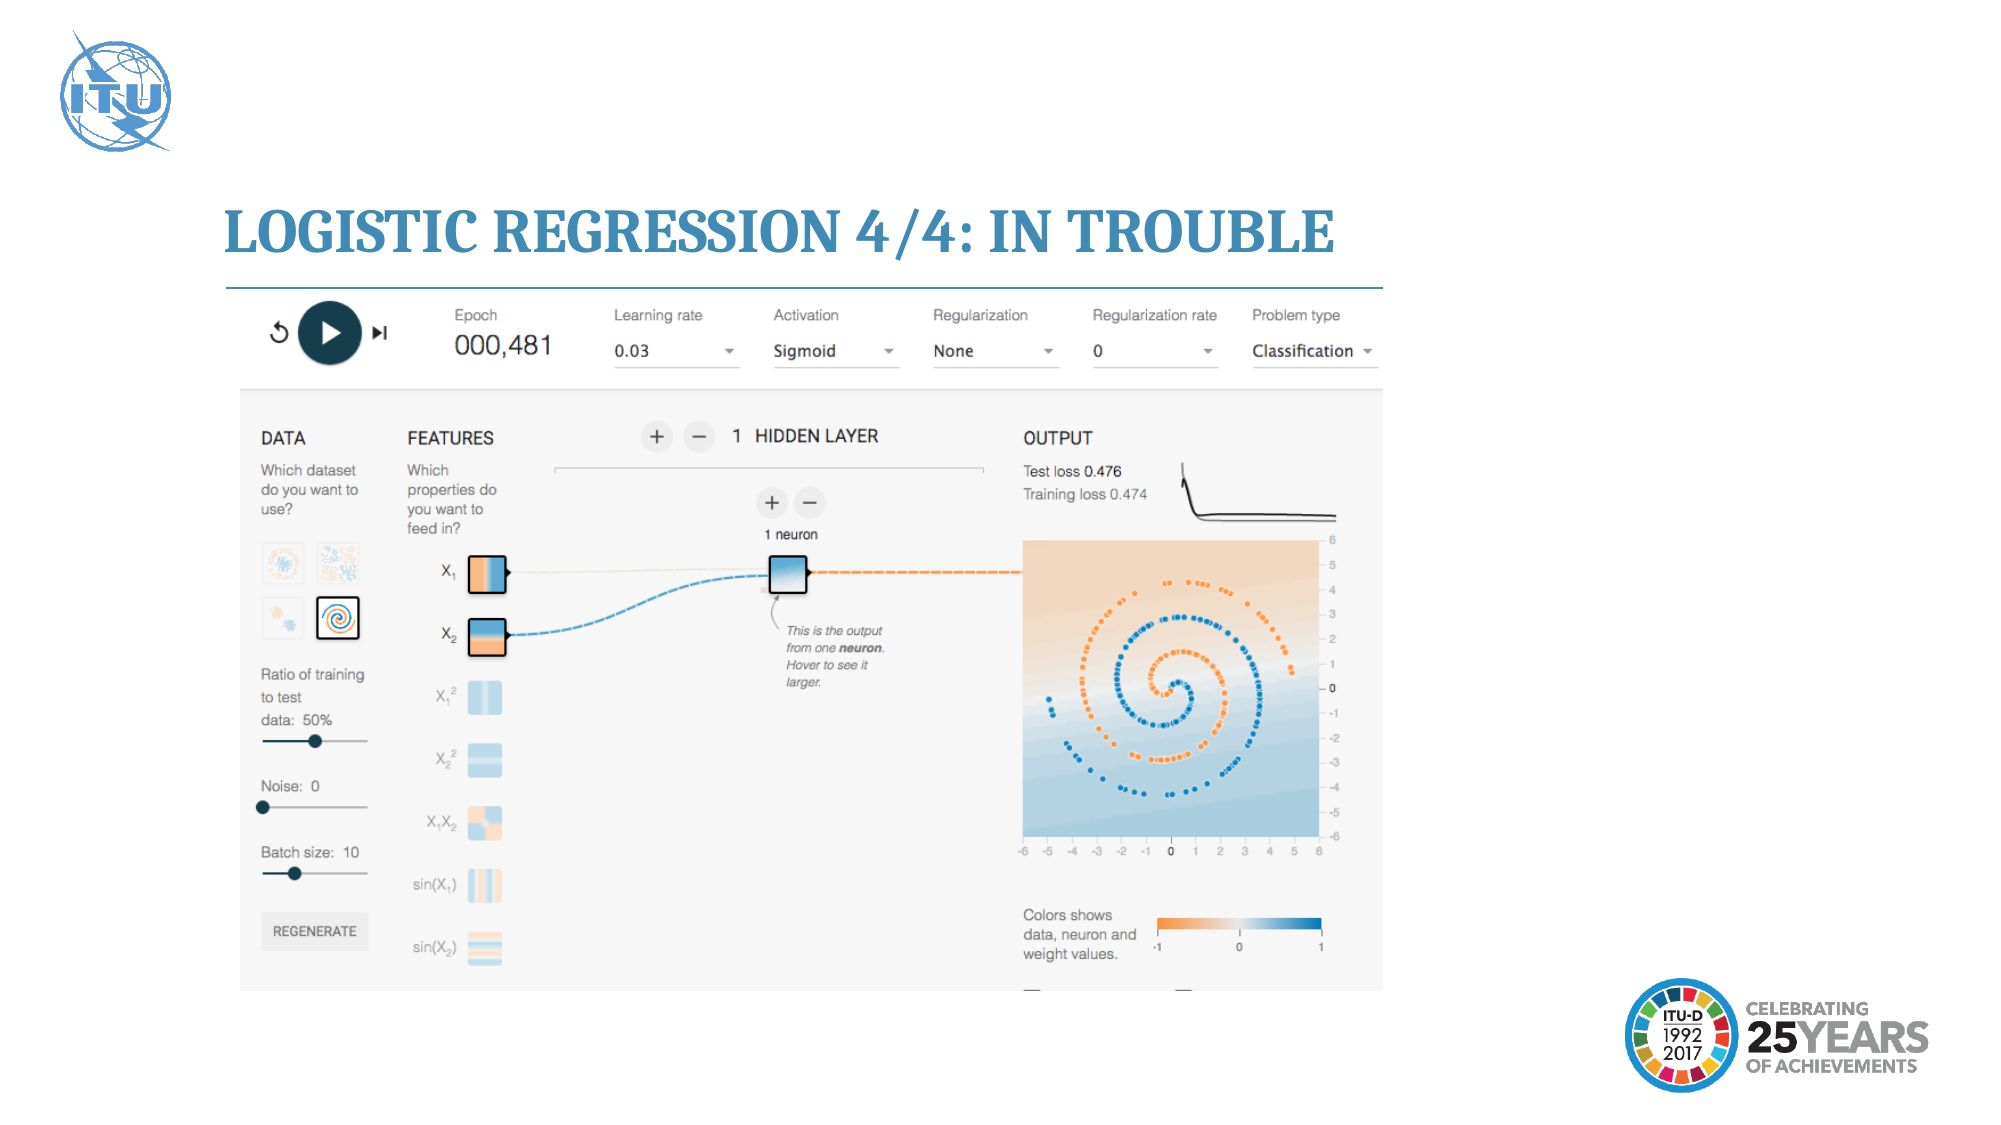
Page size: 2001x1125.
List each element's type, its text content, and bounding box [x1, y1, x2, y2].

picture [240, 293, 1383, 991]
text_box LOGISTIC REGRESSION 4/4: IN TROUBLE [208, 182, 1718, 273]
picture [1623, 977, 1930, 1093]
picture [57, 26, 177, 156]
